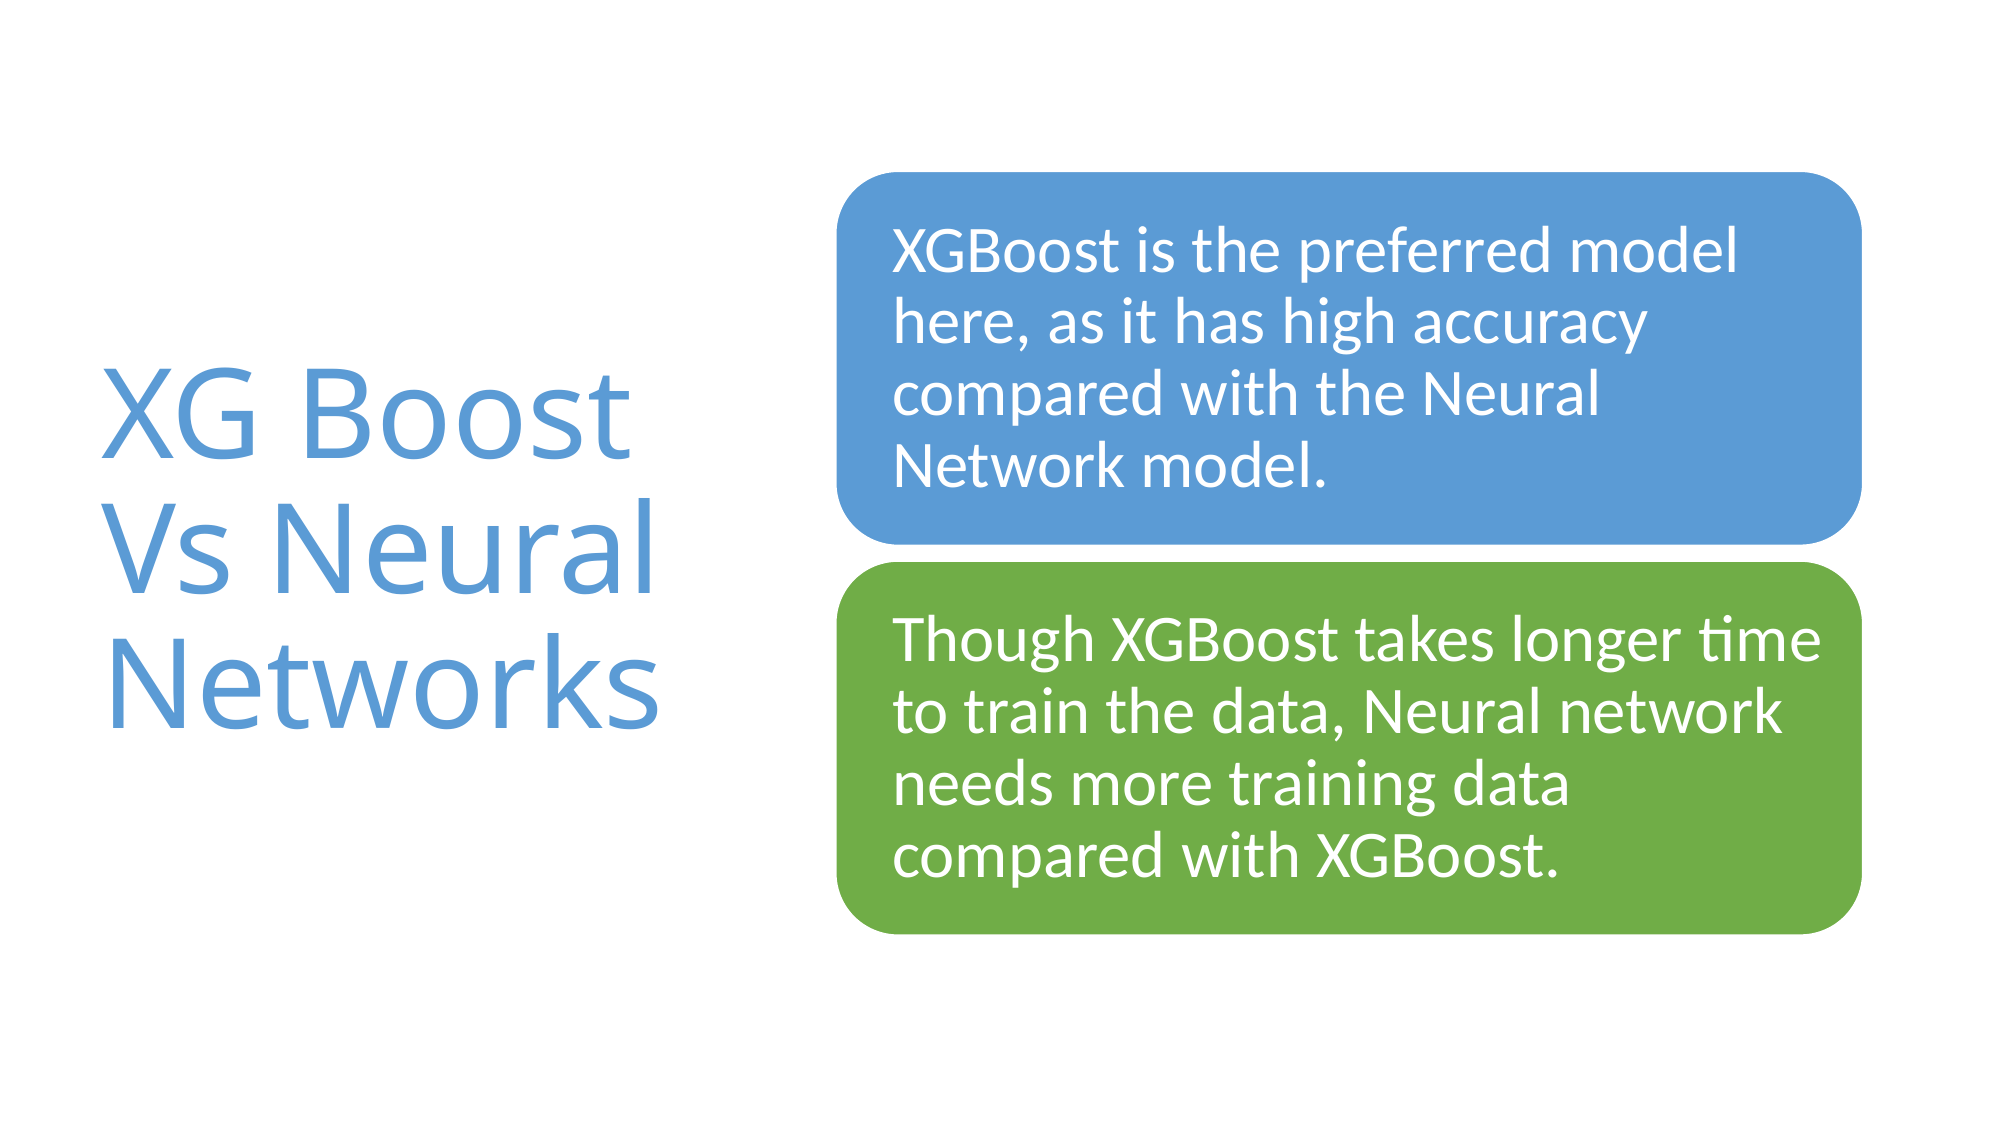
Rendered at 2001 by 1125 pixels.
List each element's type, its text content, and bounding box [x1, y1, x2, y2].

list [835, 101, 1863, 1005]
title XG Boost Vs Neural Networks [86, 101, 711, 1005]
